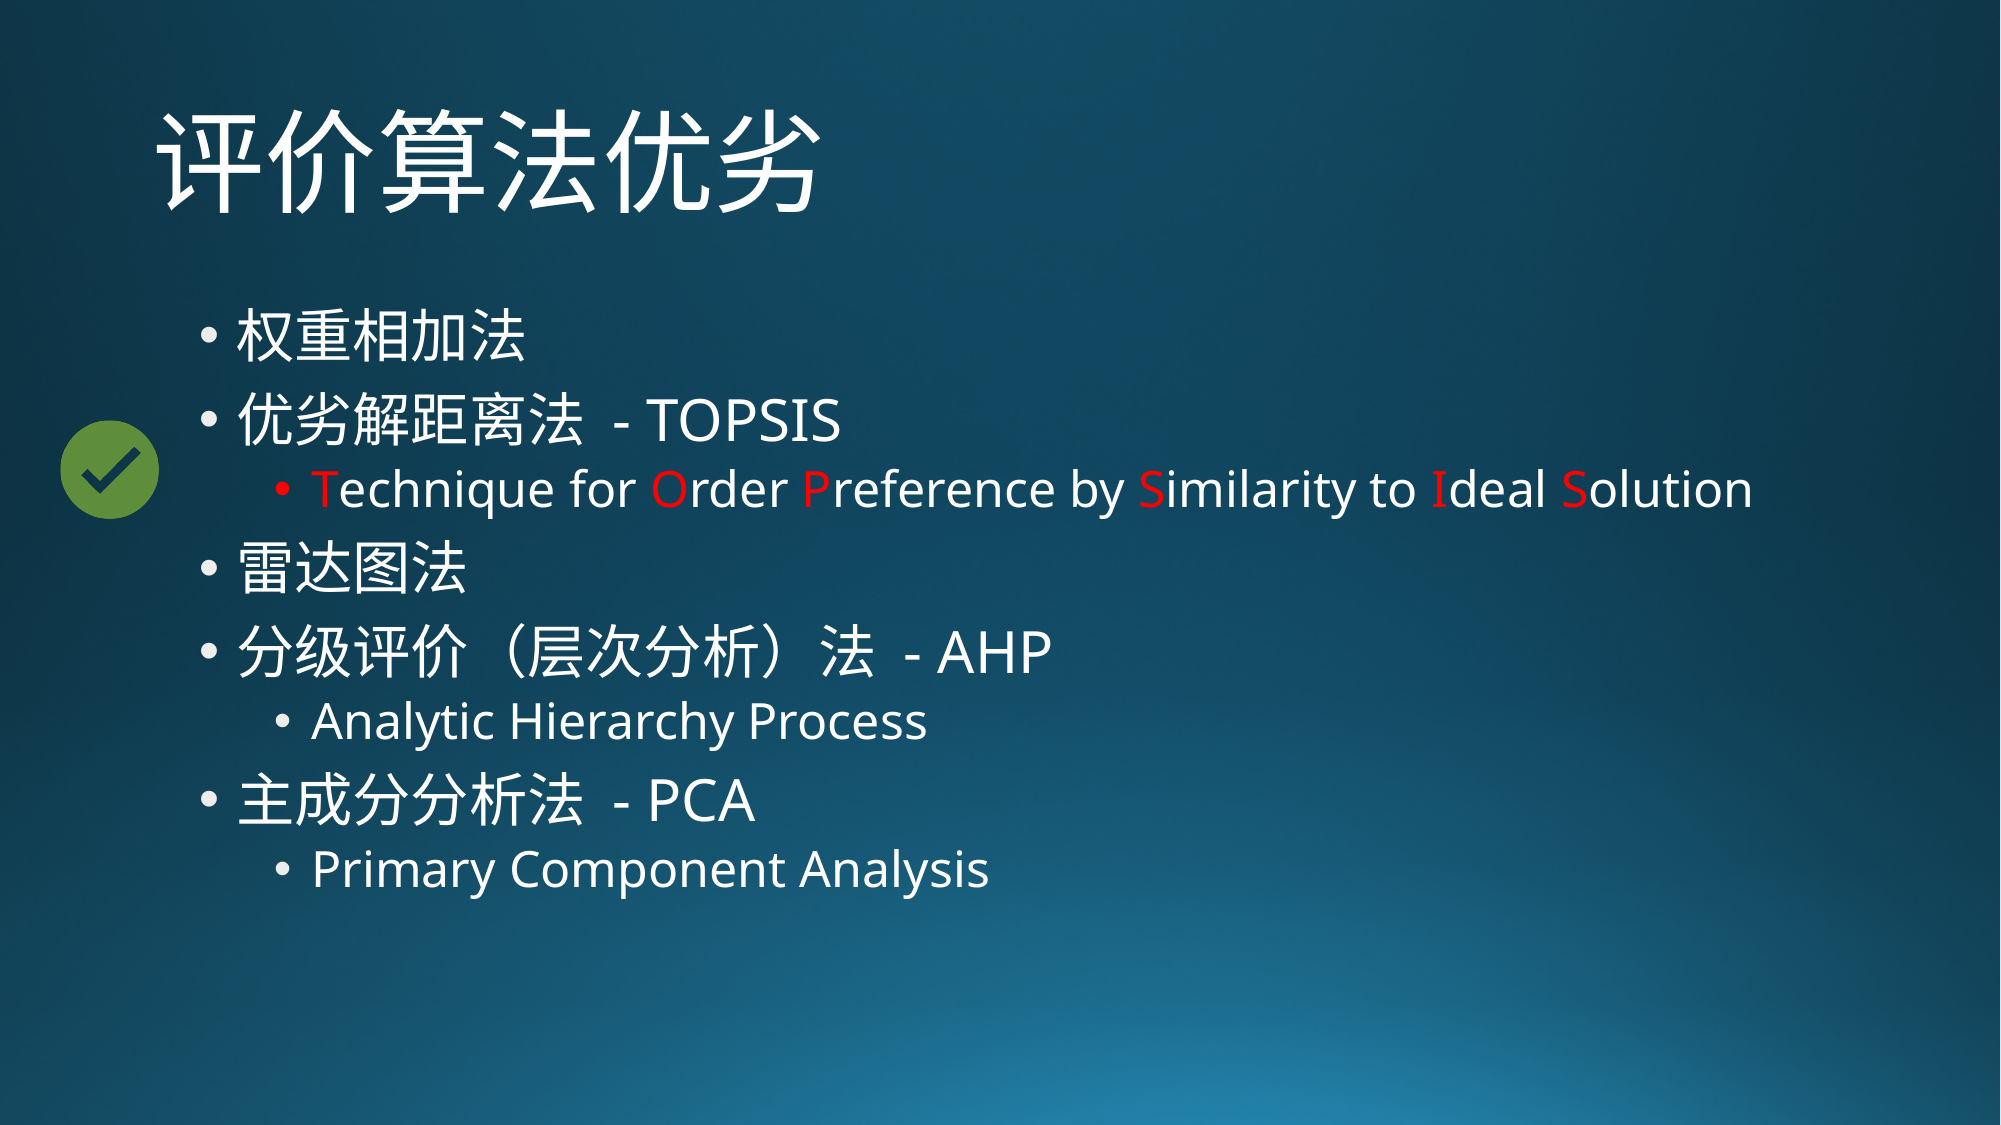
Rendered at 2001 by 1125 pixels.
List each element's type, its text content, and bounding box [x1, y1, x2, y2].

picture [0, 0, 2001, 1125]
list 权重相加法 优劣解距离法 - TOPSIS Technique for Order Preference by Similarity to Ideal Solution 雷达图法 分级评价（层次分析）法 - AHP Analytic Hierarchy Process 主成分分析法 - PCA Primary Component Analysis [183, 299, 1863, 1014]
title 评价算法优劣 [137, 59, 1863, 278]
